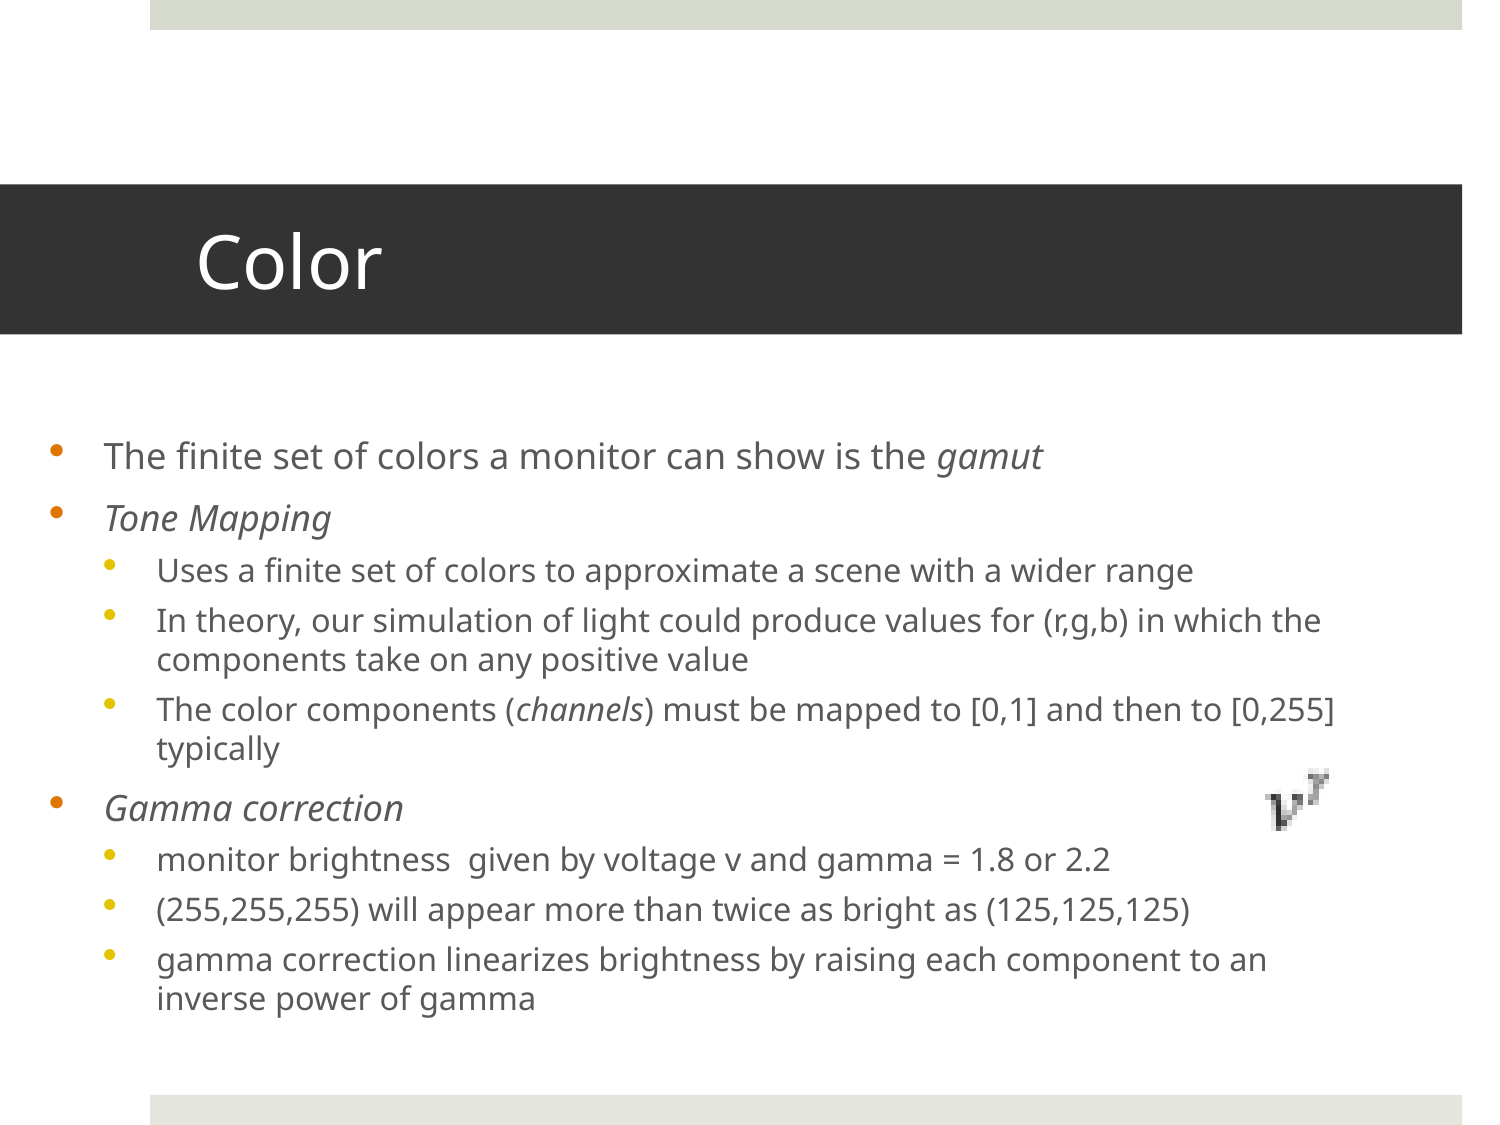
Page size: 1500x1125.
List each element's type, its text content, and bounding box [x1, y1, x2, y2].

title Color [0, 184, 1463, 335]
list The finite set of colors a monitor can show is the gamut Tone Mapping Uses a finite set of colors to approximate a scene with a wider range In theory, our simulation of light could produce values for (r,g,b) in which the components take on any positive value The color components (channels) must be mapped to [0,1] and then to [0,255] typically Gamma correction monitor brightness given by voltage v and gamma = 1.8 or 2.2 (255,255,255) will appear more than twice as bright as (125,125,125) gamma correction linearizes brightness by raising each component to an inverse power of gamma [35, 425, 1383, 1028]
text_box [1255, 743, 1337, 843]
